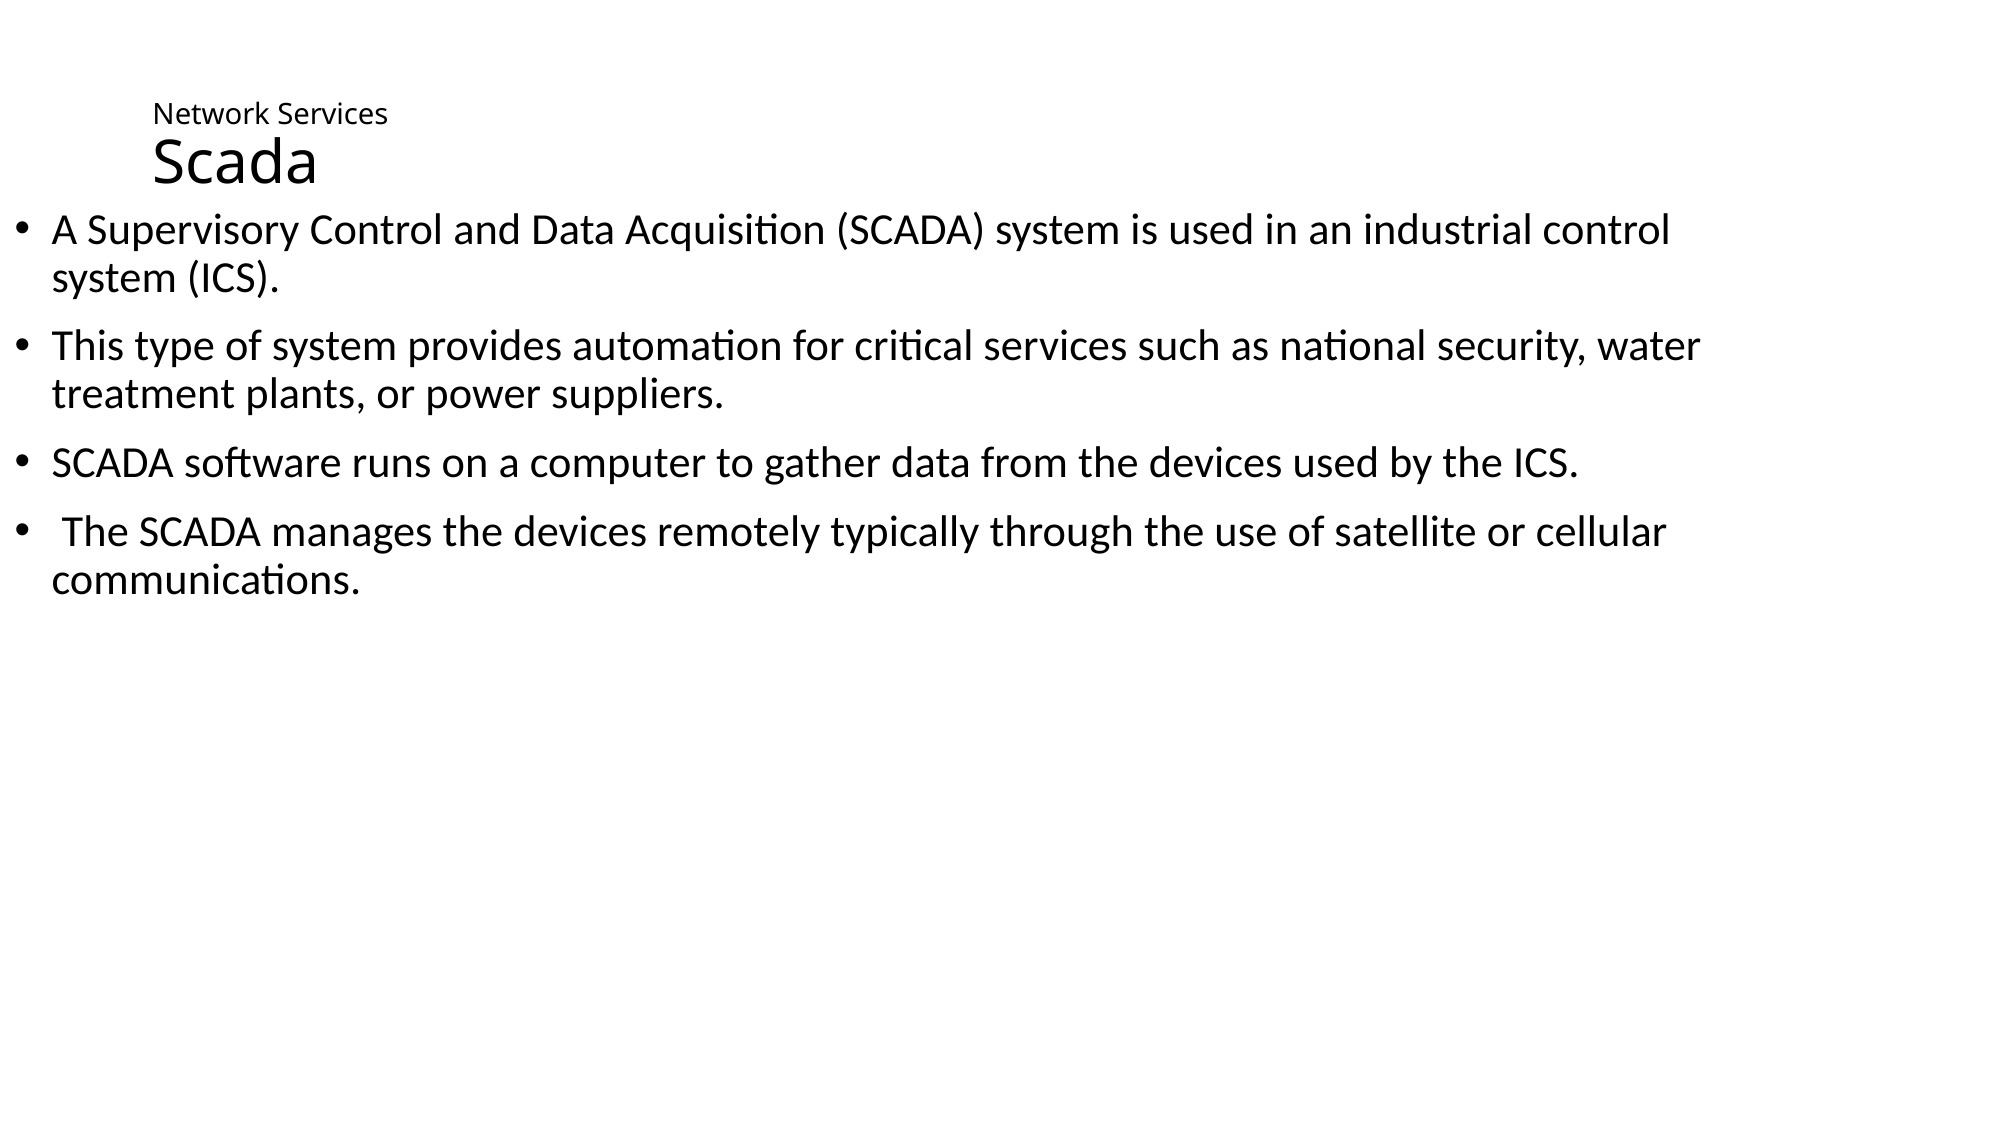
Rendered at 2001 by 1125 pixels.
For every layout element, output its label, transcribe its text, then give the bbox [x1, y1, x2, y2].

list A Supervisory Control and Data Acquisition (SCADA) system is used in an industrial control system (ICS). This type of system provides automation for critical services such as national security, water treatment plants, or power suppliers. SCADA software runs on a computer to gather data from the devices used by the ICS. The SCADA manages the devices remotely typically through the use of satellite or cellular communications. [0, 198, 1812, 714]
title Network Services Scada [137, 59, 1863, 278]
